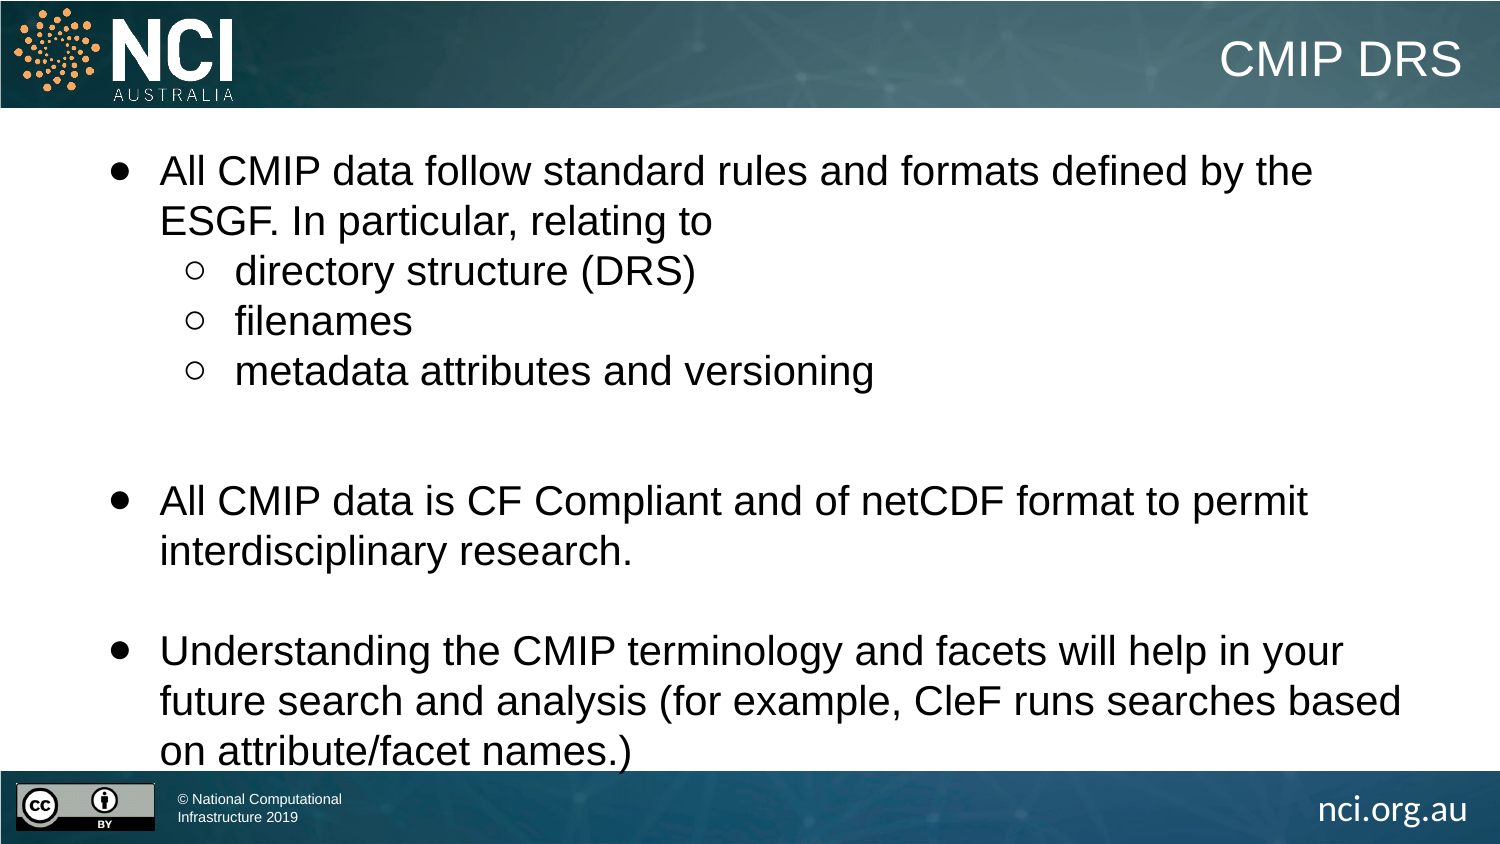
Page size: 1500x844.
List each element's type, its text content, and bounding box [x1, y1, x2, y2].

title CMIP DRS [320, 18, 1478, 94]
picture [2, 771, 1500, 844]
list All CMIP data follow standard rules and formats defined by the ESGF. In particular, relating to directory structure (DRS) filenames metadata attributes and versioning All CMIP data is CF Compliant and of netCDF format to permit interdisciplinary research. Understanding the CMIP terminology and facets will help in your future search and analysis (for example, CleF runs searches based on attribute/facet names.) [69, 128, 1431, 704]
picture [2, 2, 1500, 108]
